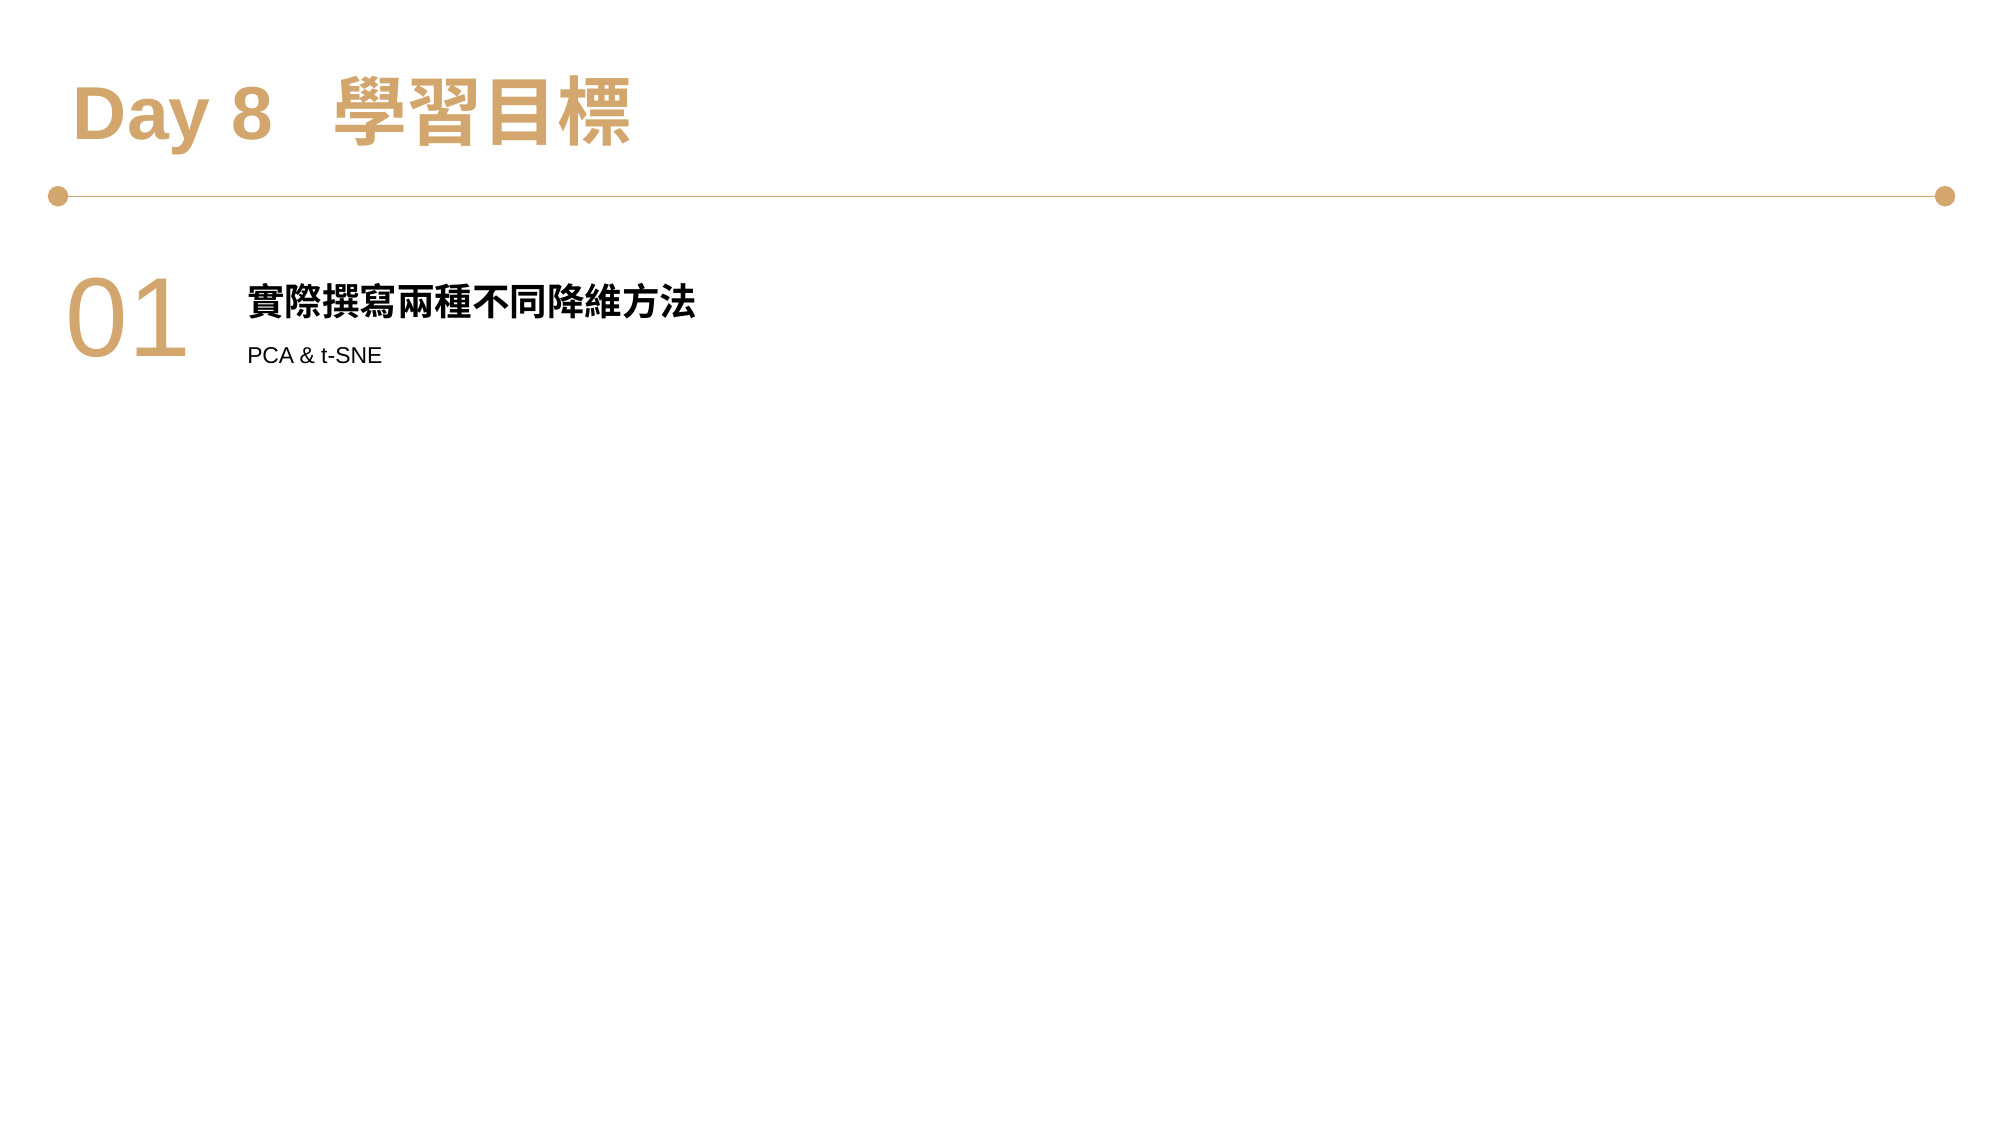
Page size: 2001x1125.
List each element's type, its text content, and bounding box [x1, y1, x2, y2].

list 實際撰寫兩種不同降維方法 [232, 275, 816, 324]
list 01 [50, 252, 253, 390]
list Day 8 學習目標 [58, 67, 967, 165]
list PCA & t-SNE [232, 324, 967, 373]
